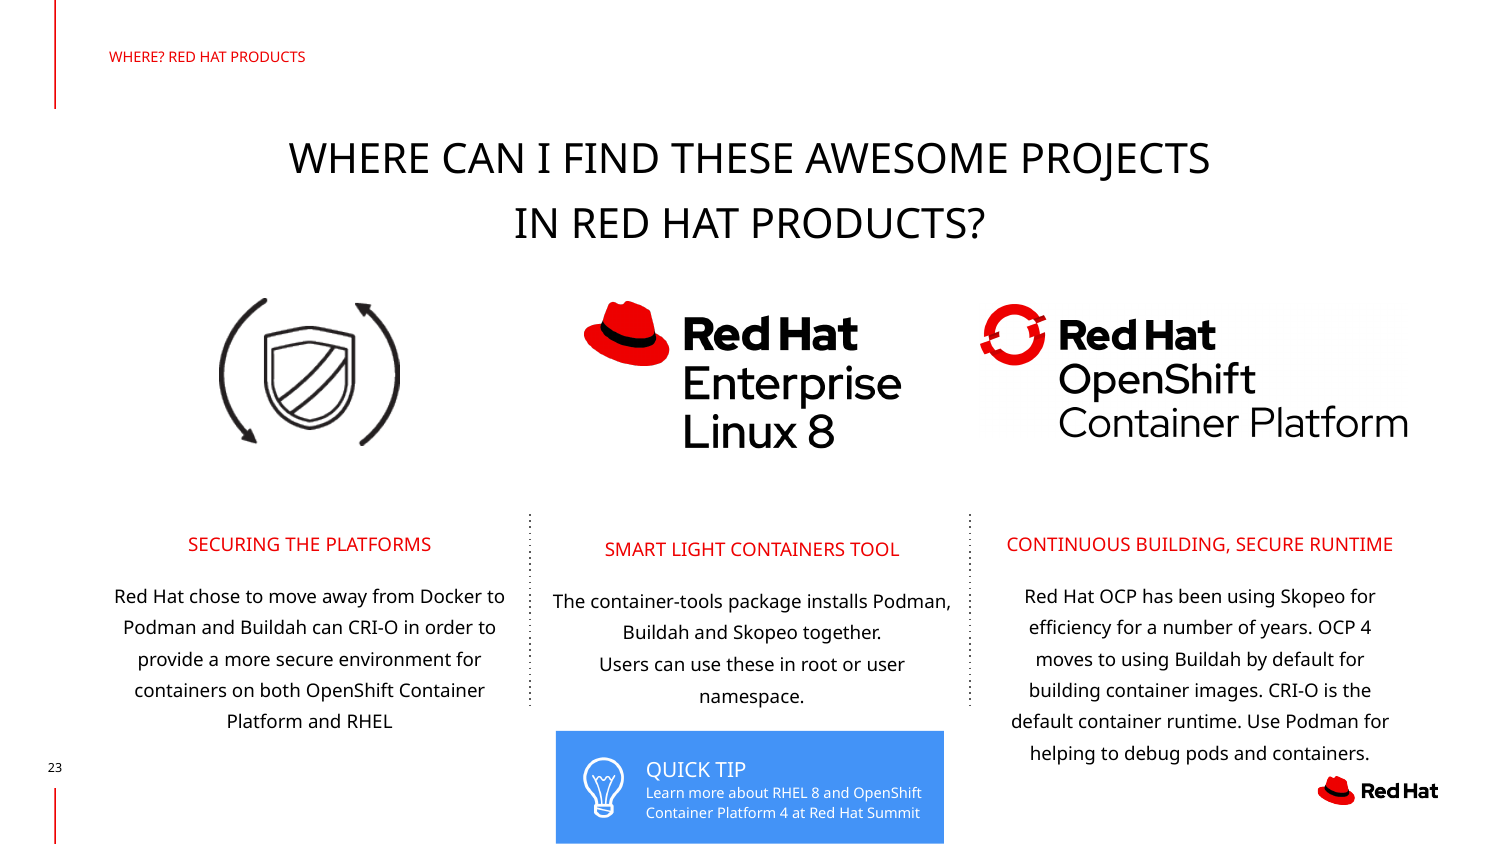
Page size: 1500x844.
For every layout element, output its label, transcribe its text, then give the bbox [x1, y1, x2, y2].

text_box CONTINUOUS BUILDING, SECURE RUNTIME [999, 508, 1401, 555]
text_box Red Hat OCP has been using Skopeo for efficiency for a number of years. OCP 4 moves to using Buildah by default for building container images. CRI-O is the default container runtime. Use Podman for helping to debug pods and containers. [999, 575, 1401, 706]
picture [1317, 776, 1438, 805]
text_box SMART LIGHT CONTAINERS TOOL [551, 513, 953, 561]
picture [219, 297, 400, 446]
text_box Red Hat chose to move away from Docker to Podman and Buildah can CRI-O in order to provide a more secure environment for containers on both OpenShift Container Platform and RHEL [109, 575, 510, 706]
slide_number ‹#› [10, 759, 101, 777]
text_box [555, 730, 945, 844]
text_box SECURING THE PLATFORMS [109, 508, 510, 555]
subtitle WHERE? RED HAT PRODUCTS [55, 6, 689, 108]
text_box The container-tools package installs Podman, Buildah and Skopeo together. Users can use these in root or user namespace. [551, 580, 953, 712]
picture [979, 303, 1408, 439]
title WHERE CAN I FIND THESE AWESOME PROJECTS IN RED HAT PRODUCTS? [215, 116, 1285, 236]
picture [583, 300, 902, 449]
